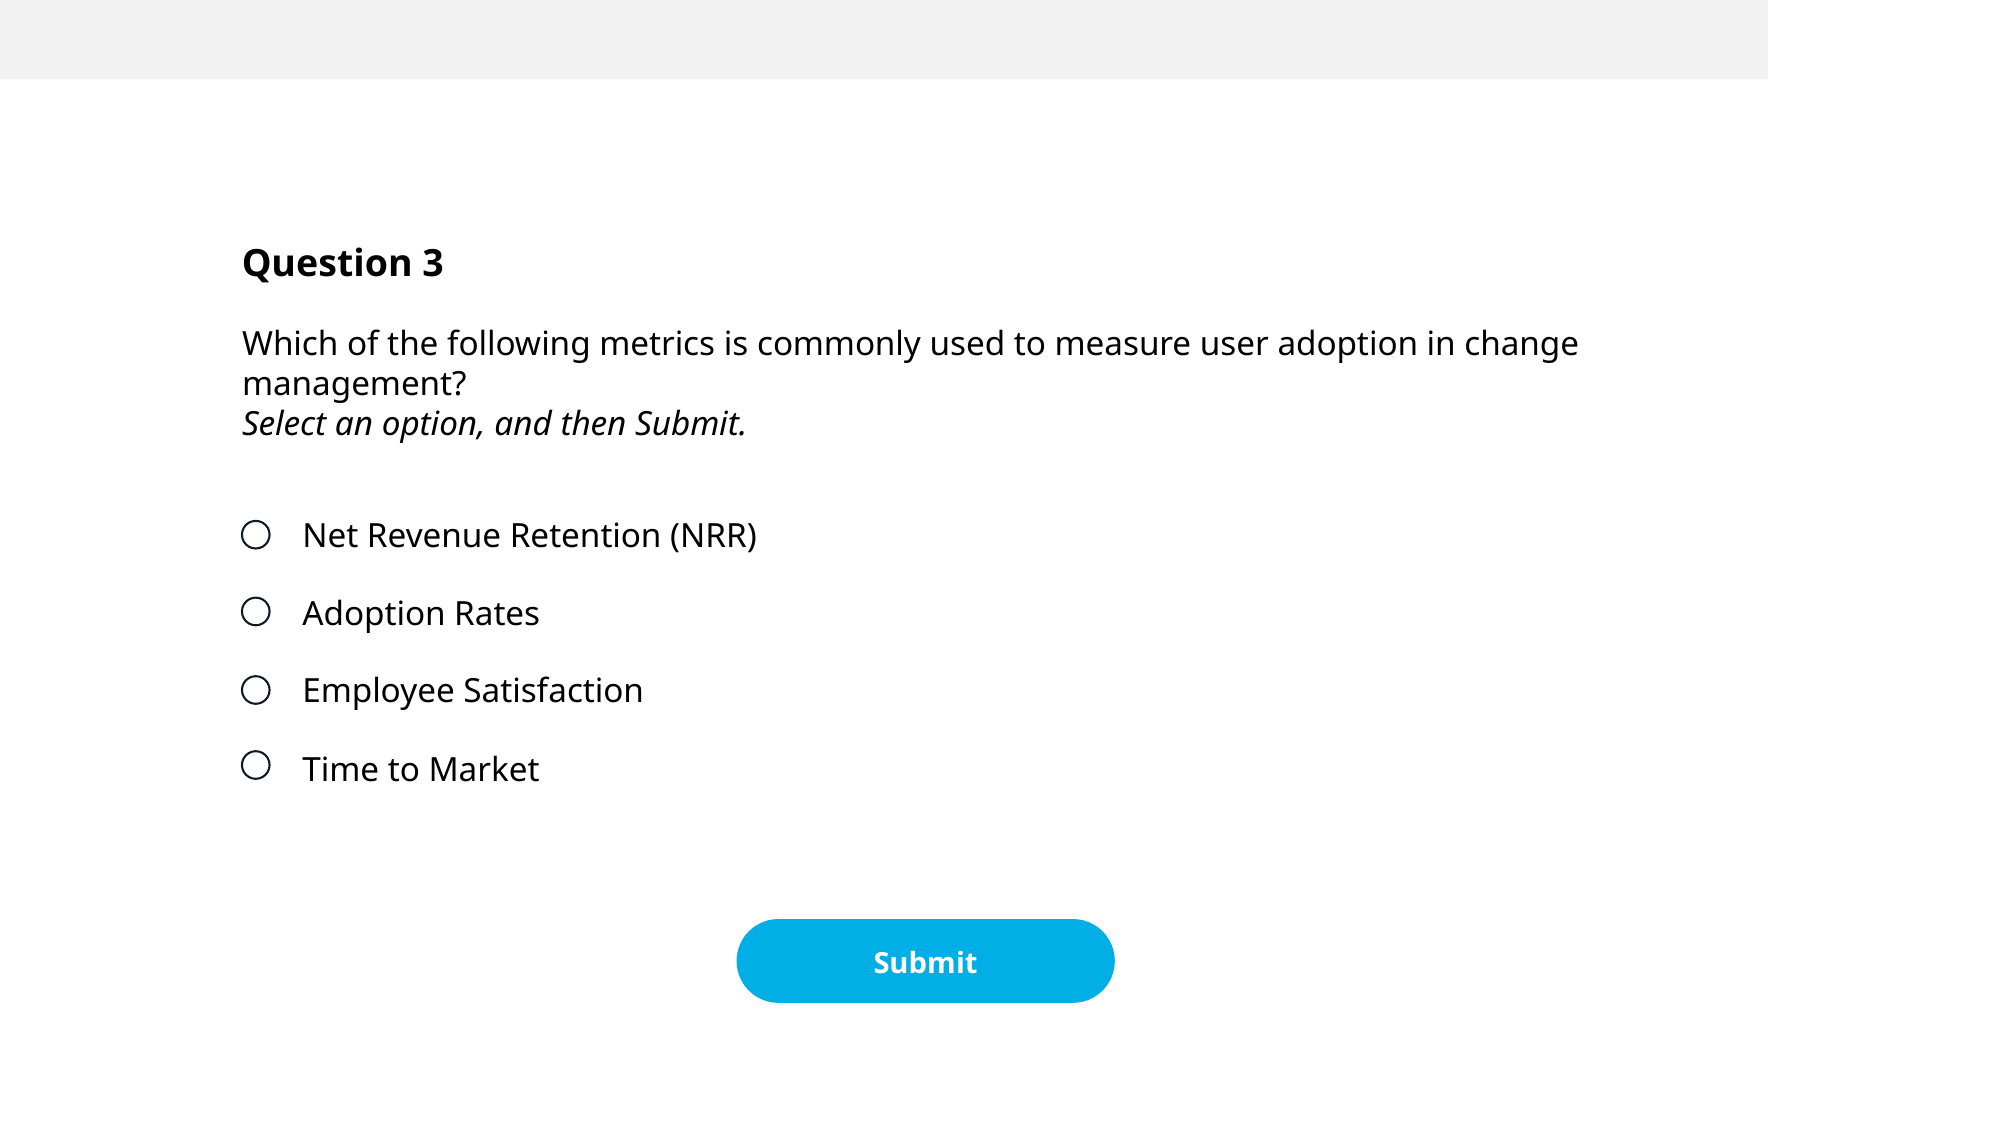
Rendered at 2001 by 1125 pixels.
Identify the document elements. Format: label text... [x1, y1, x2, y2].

text_box [240, 596, 271, 627]
text_box [240, 750, 271, 780]
text_box Submit [751, 937, 1100, 988]
text_box Question 3 [227, 231, 528, 292]
text_box Net Revenue Retention (NRR) [287, 506, 1833, 562]
text_box [735, 917, 1116, 1004]
text_box Adoption Rates [287, 584, 1935, 640]
text_box Employee Satisfaction [287, 662, 1833, 718]
text_box Time to Market [287, 740, 1833, 796]
text_box Which of the following metrics is commonly used to measure user adoption in change management? Select an option, and then Submit. [227, 314, 1773, 450]
text_box [240, 675, 271, 705]
text_box [240, 519, 271, 550]
